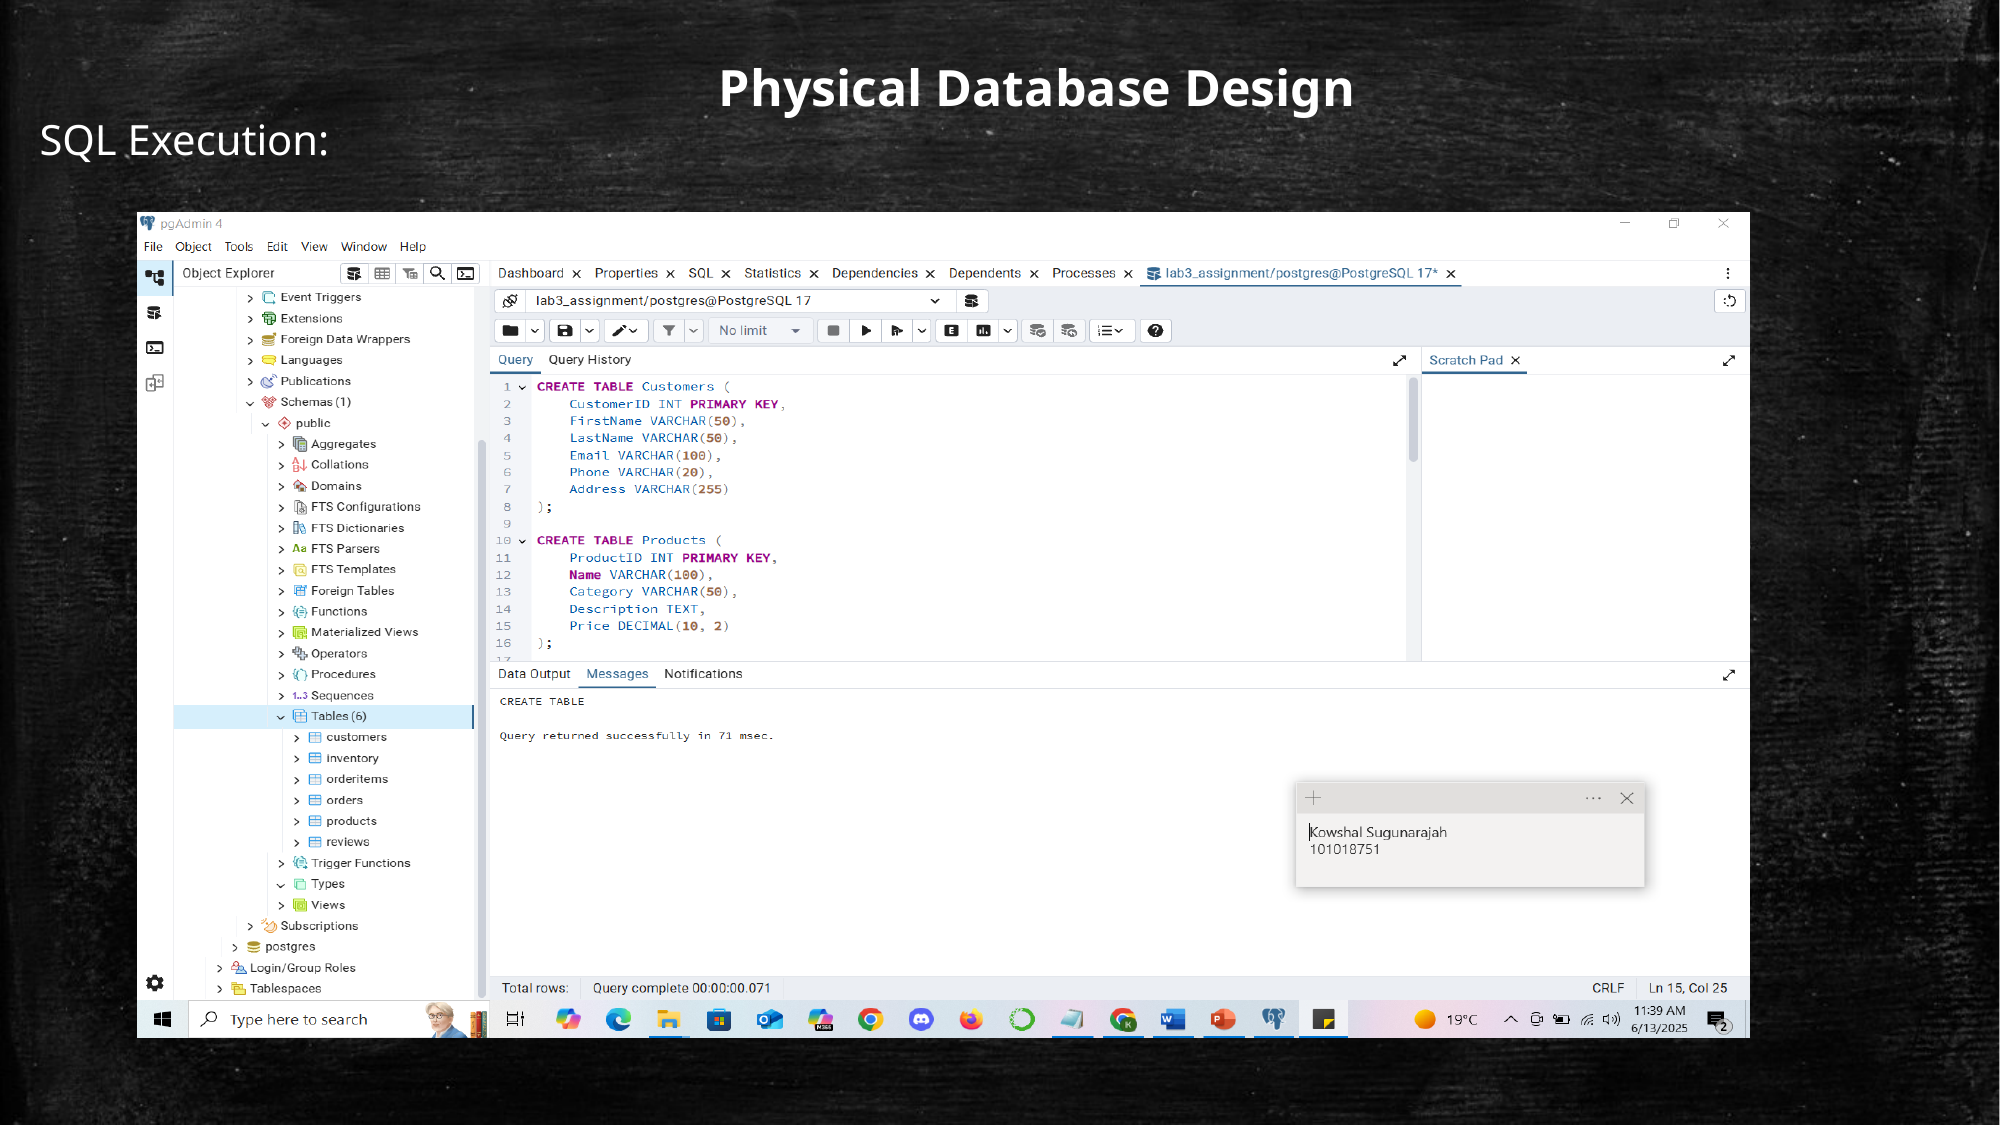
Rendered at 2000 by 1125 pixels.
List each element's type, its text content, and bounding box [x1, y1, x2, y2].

title Physical Database Design [287, 12, 1788, 125]
picture [137, 212, 1750, 1038]
text_box SQL Execution: [24, 112, 725, 173]
